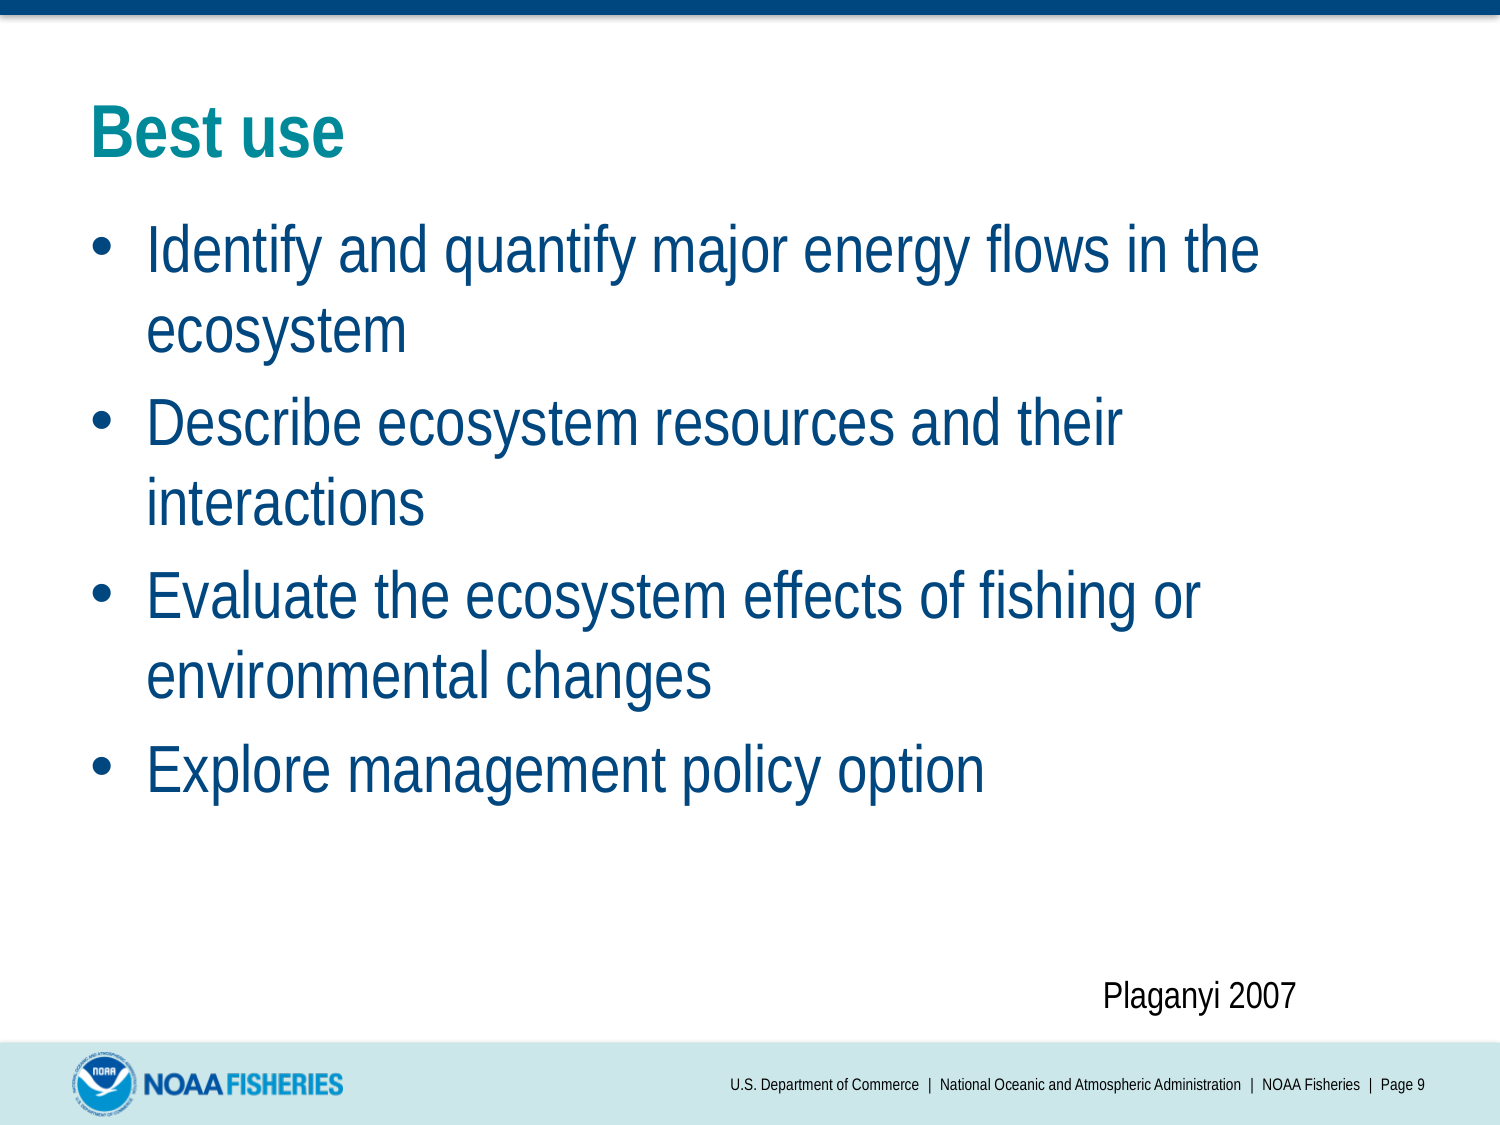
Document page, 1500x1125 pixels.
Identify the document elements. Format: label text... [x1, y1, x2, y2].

text_box Plaganyi 2007 [1030, 963, 1370, 1023]
slide_number U.S. Department of Commerce | National Oceanic and Atmospheric Administration | NOAA Fisheries | Page 9 [375, 1042, 1425, 1125]
list Identify and quantify major energy flows in the ecosystem Describe ecosystem resources and their interactions Evaluate the ecosystem effects of fishing or environmental changes Explore management policy option [75, 198, 1425, 941]
picture [334, 1077, 343, 1085]
title Best use [75, 75, 1425, 186]
picture [72, 1052, 343, 1117]
